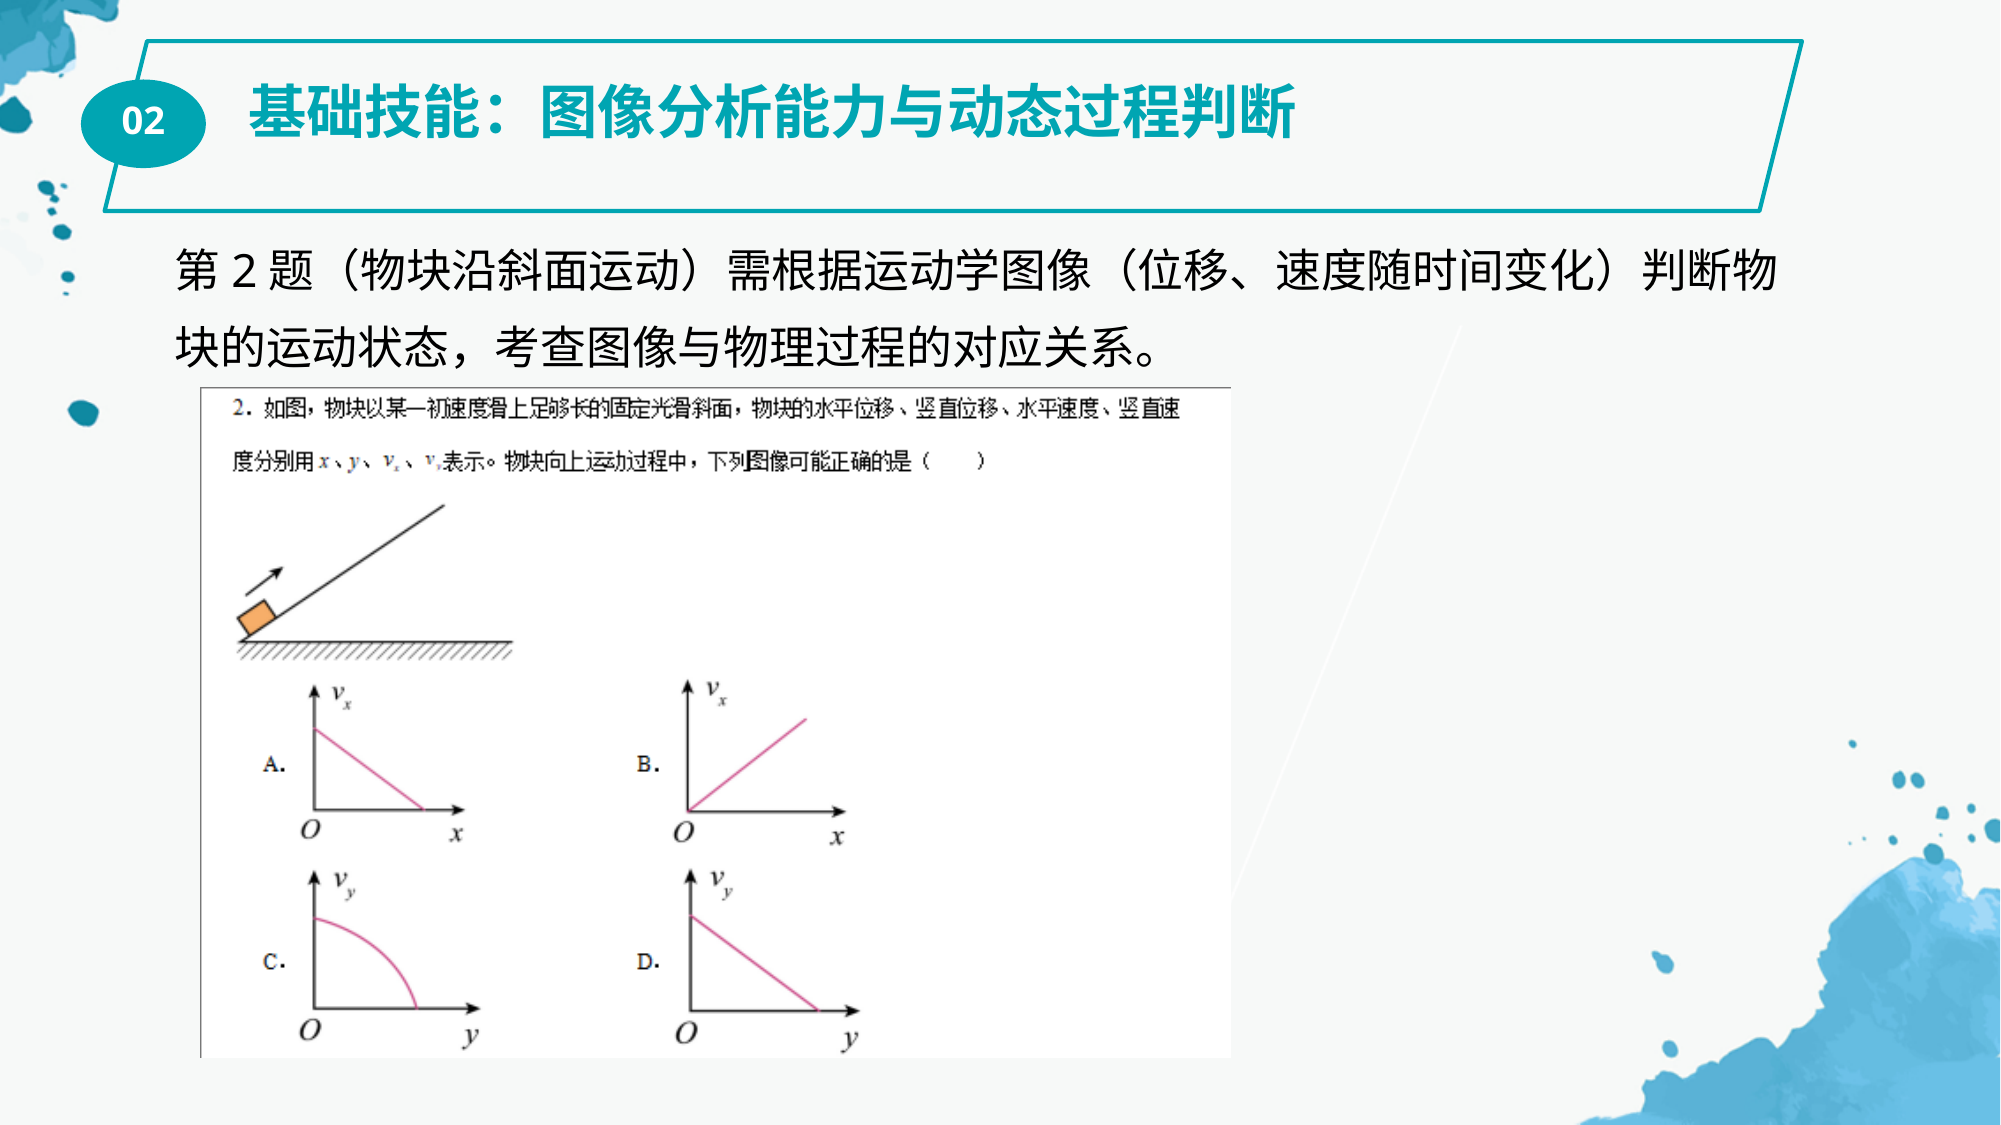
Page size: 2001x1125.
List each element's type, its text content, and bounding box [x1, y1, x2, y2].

text_box 第2题（物块沿斜面运动）需根据运动学图像（位移、速度随时间变化）判断物块的运动状态，考查图像与物理过程的对应关系。 [163, 214, 1811, 388]
picture [0, 0, 2001, 1125]
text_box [80, 40, 1803, 212]
